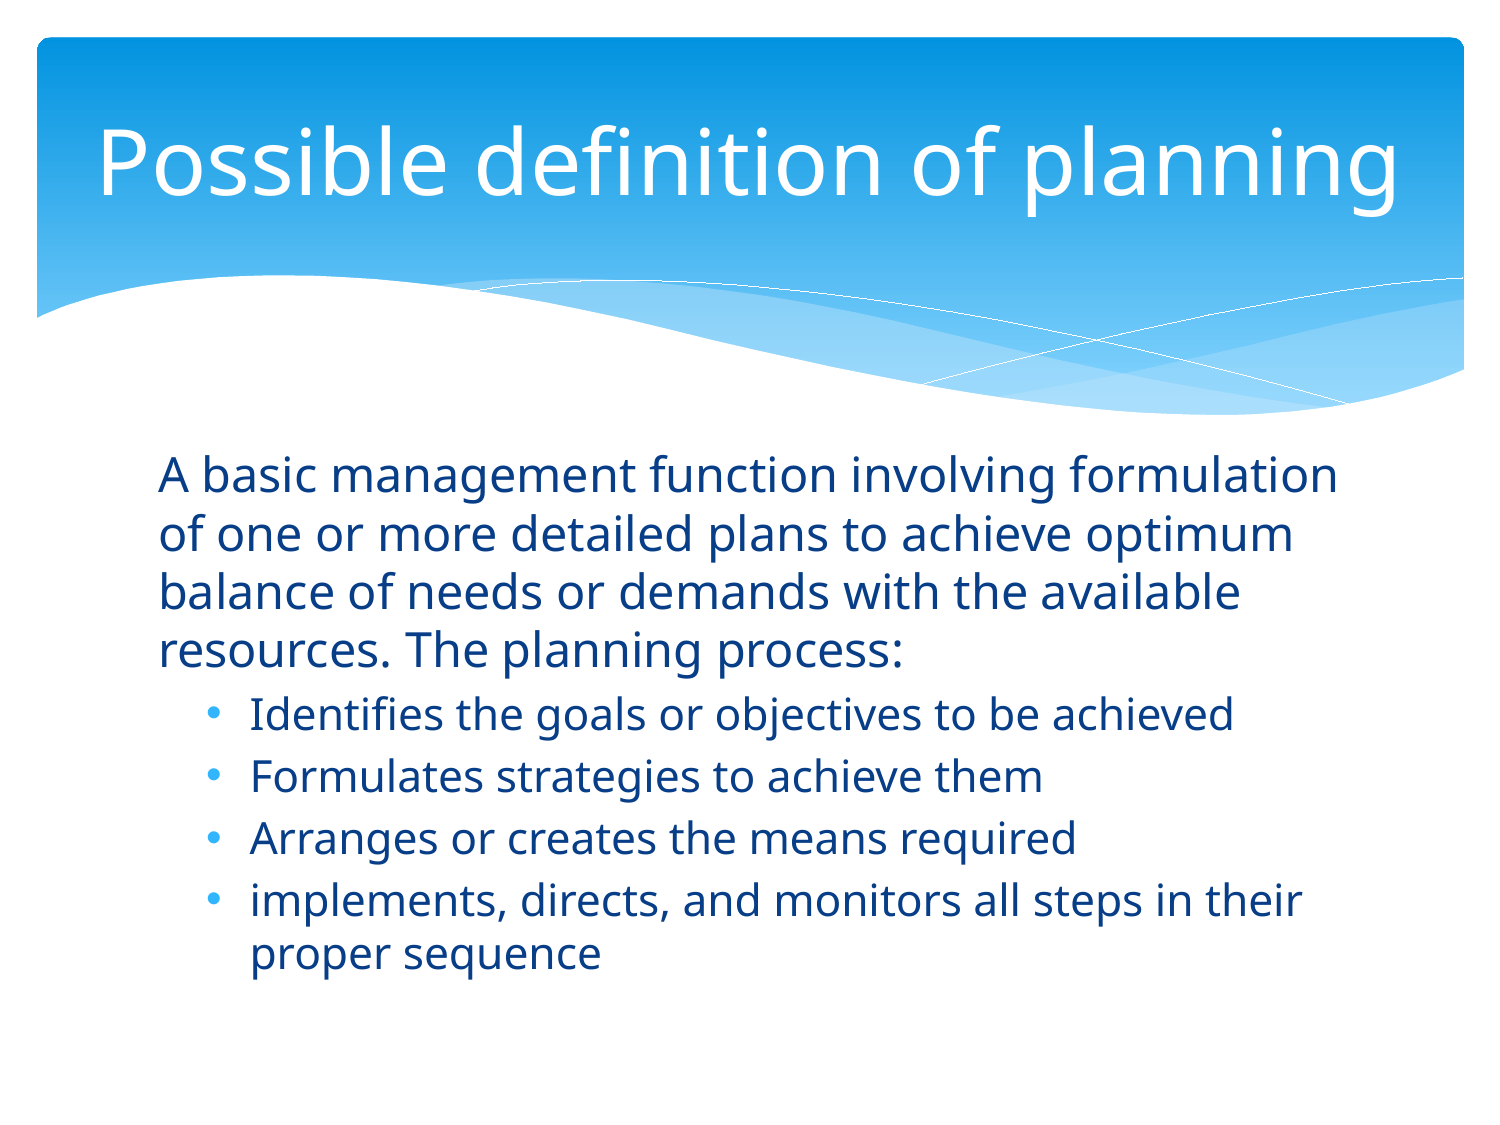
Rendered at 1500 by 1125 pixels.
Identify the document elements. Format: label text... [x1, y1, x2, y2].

list A basic management function involving formulation of one or more detailed plans to achieve optimum balance of needs or demands with the available resources. The planning process: Identifies the goals or objectives to be achieved Formulates strategies to achieve them Arranges or creates the means required implements, directs, and monitors all steps in their proper sequence [143, 436, 1359, 1032]
title Possible definition of planning [75, 55, 1425, 261]
